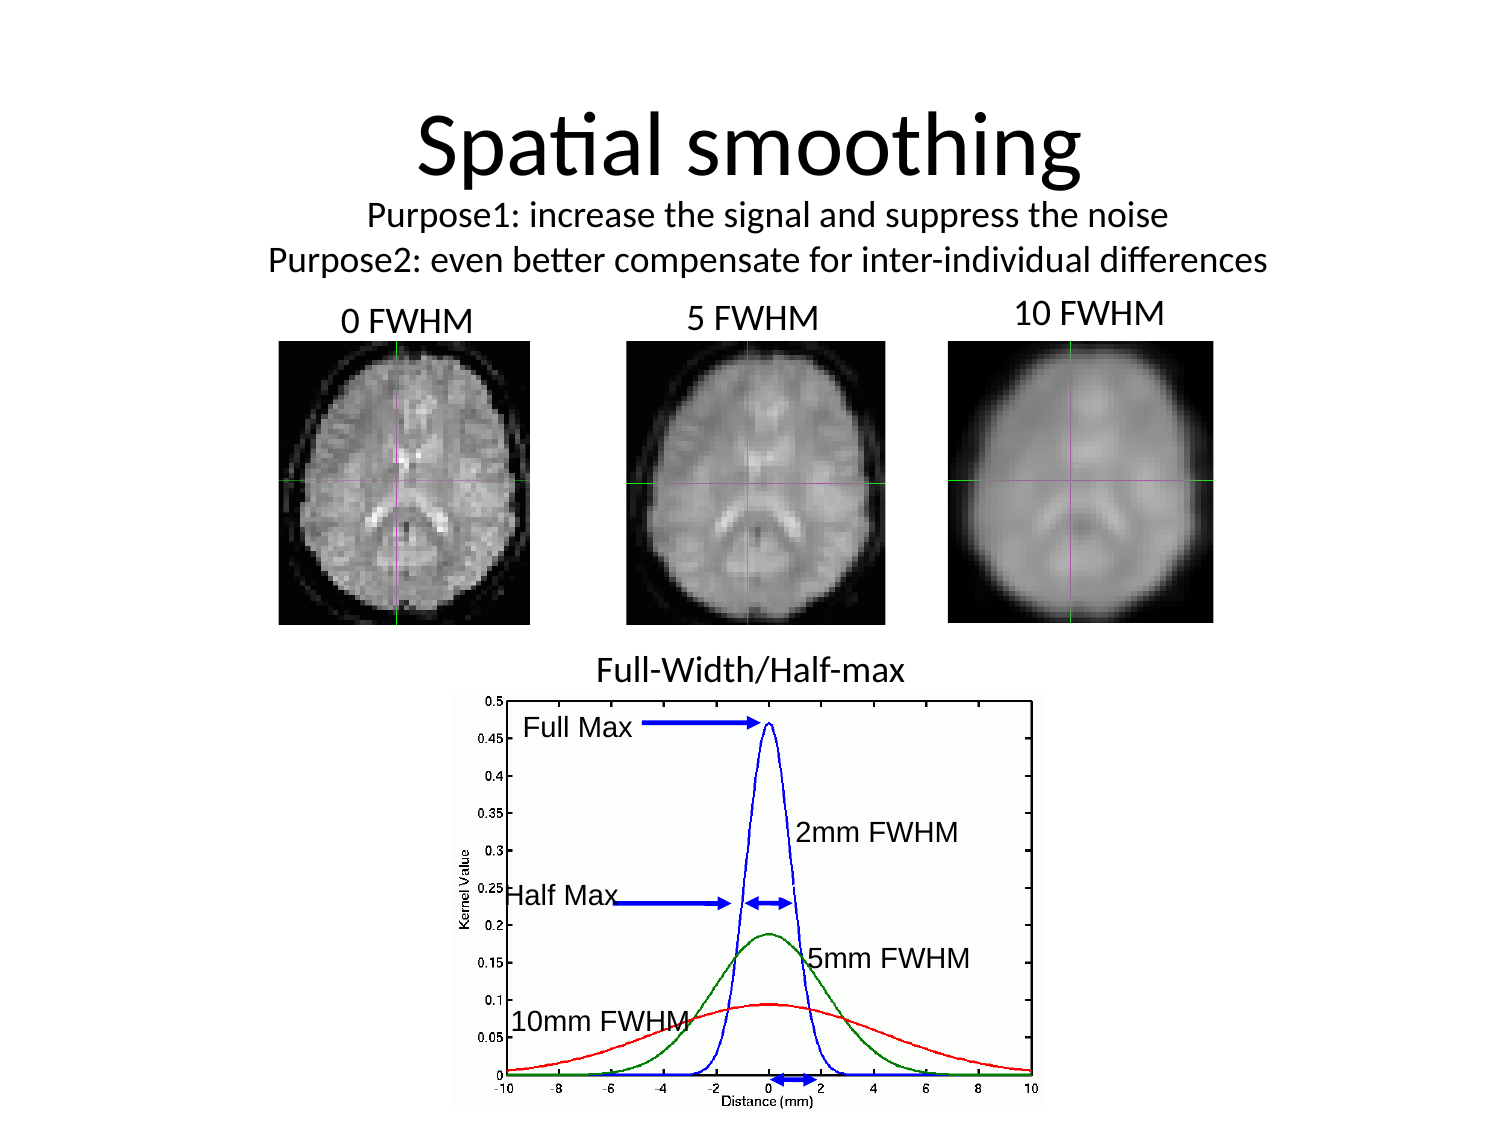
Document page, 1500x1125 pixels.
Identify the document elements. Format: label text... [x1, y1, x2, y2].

title Spatial smoothing [75, 45, 1425, 233]
picture [947, 340, 1214, 624]
text_box Purpose1: increase the signal and suppress the noise Purpose2: even better compensate for inter-individual differences [154, 182, 1383, 288]
text_box 0 FWHM [325, 288, 489, 339]
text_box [452, 689, 1044, 1111]
text_box 5 FWHM [671, 288, 835, 339]
text_box 10 FWHM [998, 288, 1181, 339]
picture [278, 340, 531, 625]
text_box Full-Width/Half-max [581, 637, 921, 688]
picture [626, 340, 886, 625]
